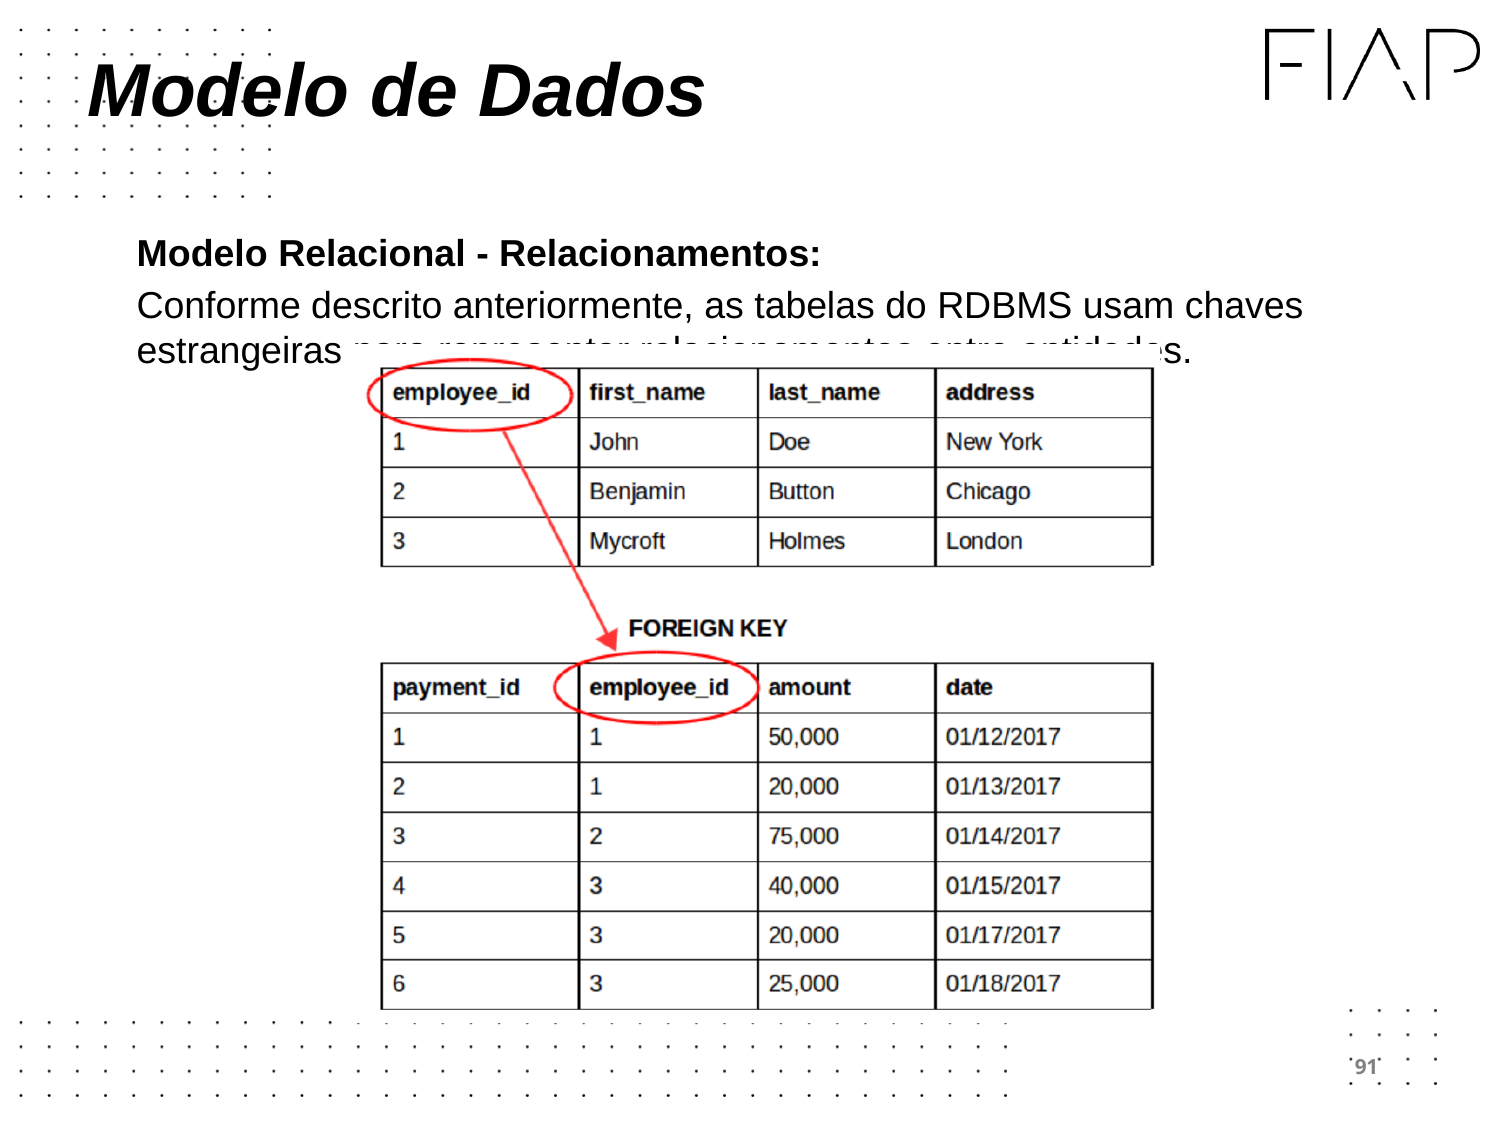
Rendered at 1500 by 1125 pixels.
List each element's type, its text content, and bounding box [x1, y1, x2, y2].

text_box Modelo Relacional - Relacionamentos: Conforme descrito anteriormente, as tabelas do RDBMS usam chaves estrangeiras para representar relacionamentos entre entidades. [121, 221, 1429, 1023]
picture [19, 344, 1161, 1097]
picture [1265, 28, 1480, 100]
picture [19, 28, 271, 198]
picture [1344, 1007, 1437, 1085]
